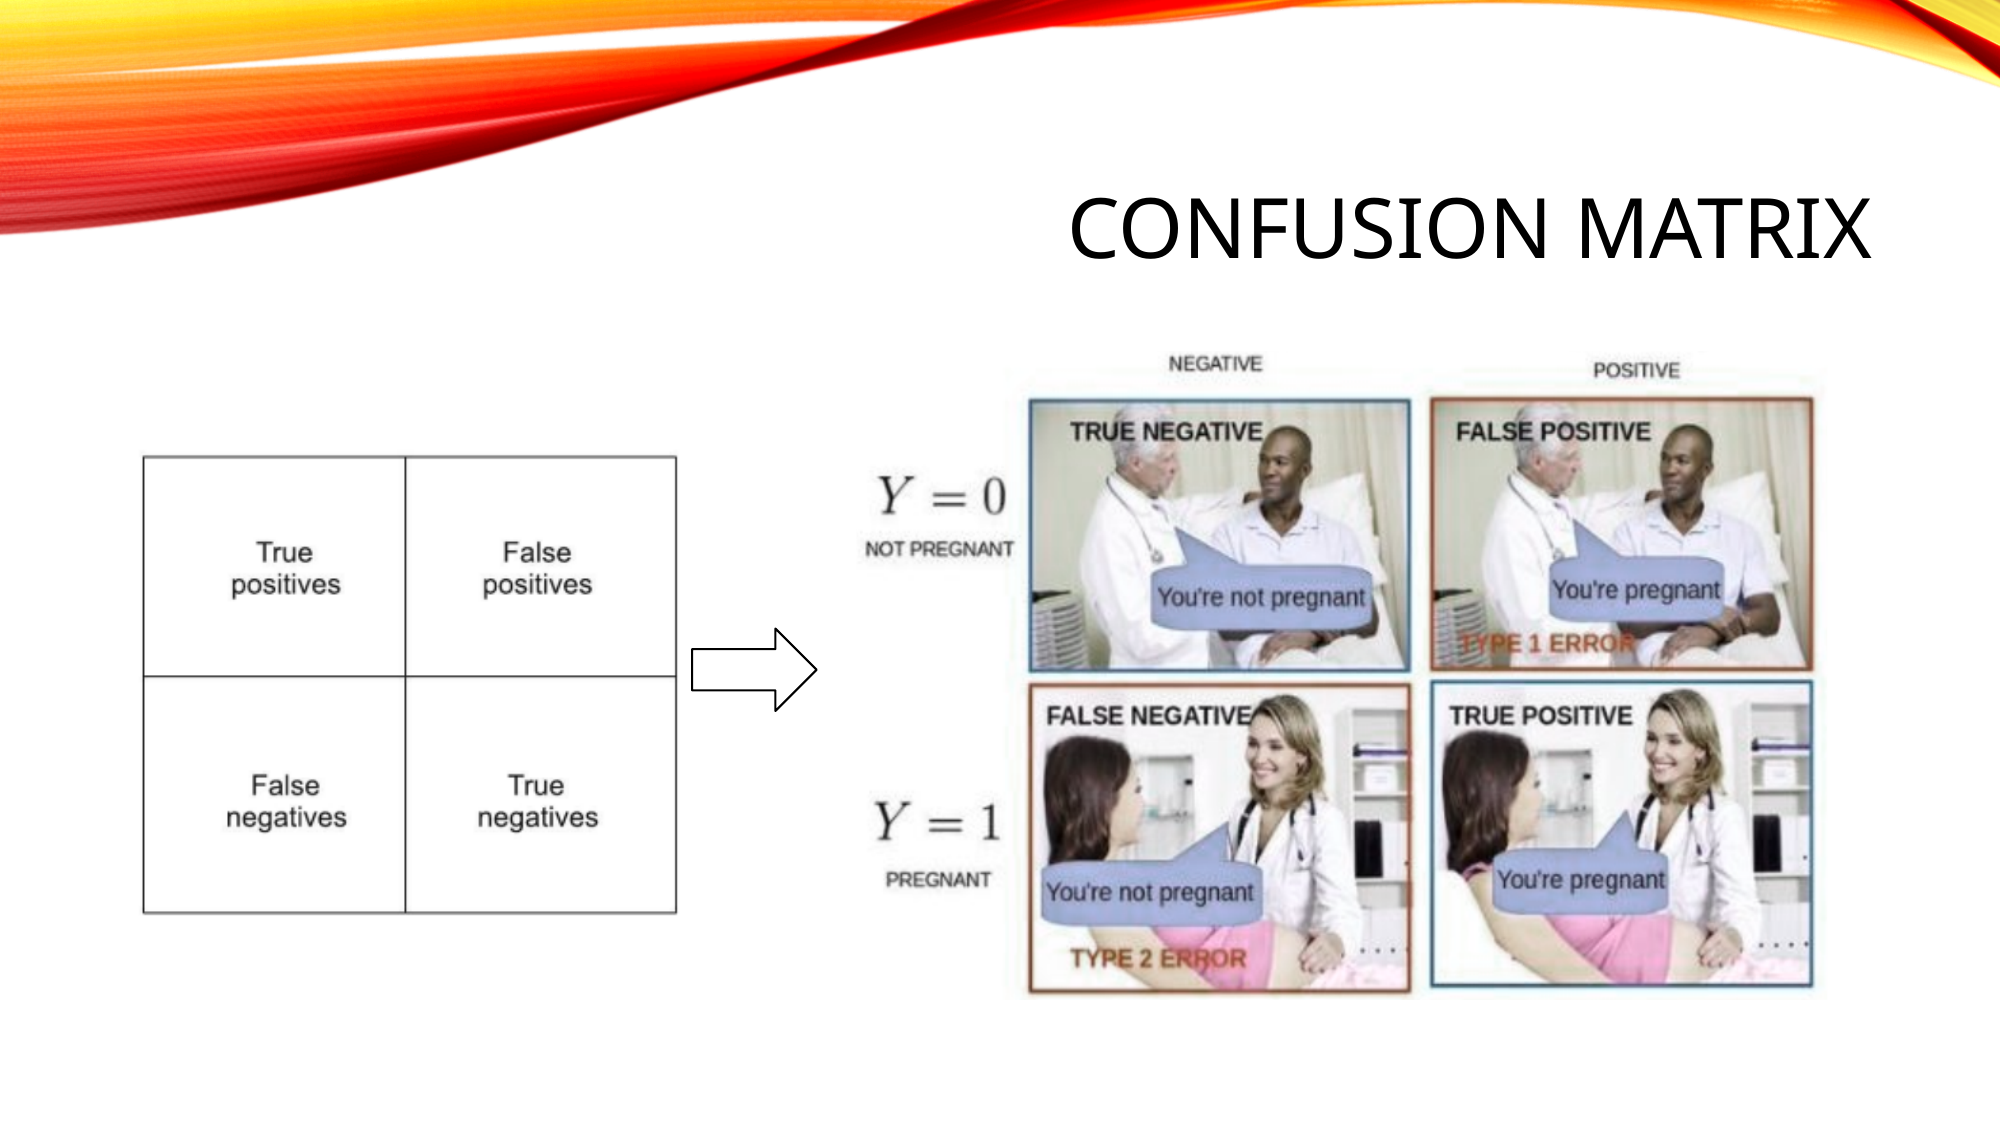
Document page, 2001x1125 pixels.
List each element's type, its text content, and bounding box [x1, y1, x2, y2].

picture [119, 445, 715, 934]
picture [0, 0, 2000, 237]
title Confusion matrix [474, 125, 1888, 338]
text_box [715, 627, 818, 712]
picture [856, 351, 1828, 1000]
